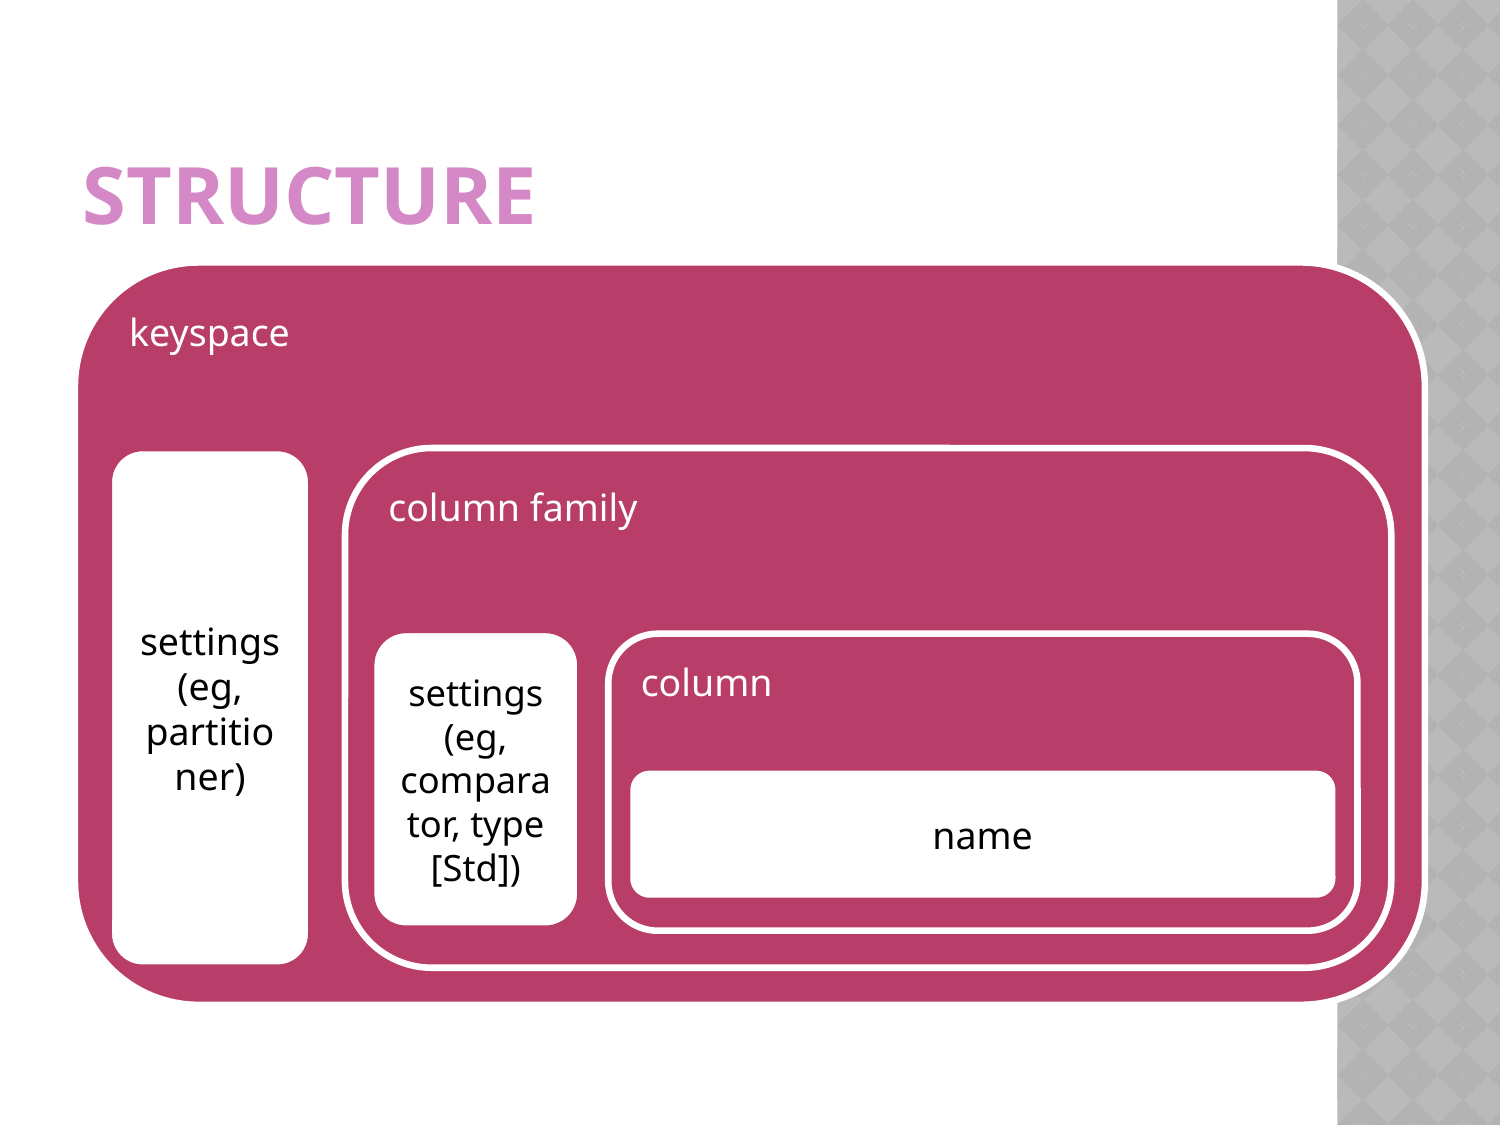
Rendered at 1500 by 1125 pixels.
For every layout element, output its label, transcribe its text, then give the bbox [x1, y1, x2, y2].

title structure [75, 52, 1263, 240]
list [74, 261, 1426, 1006]
